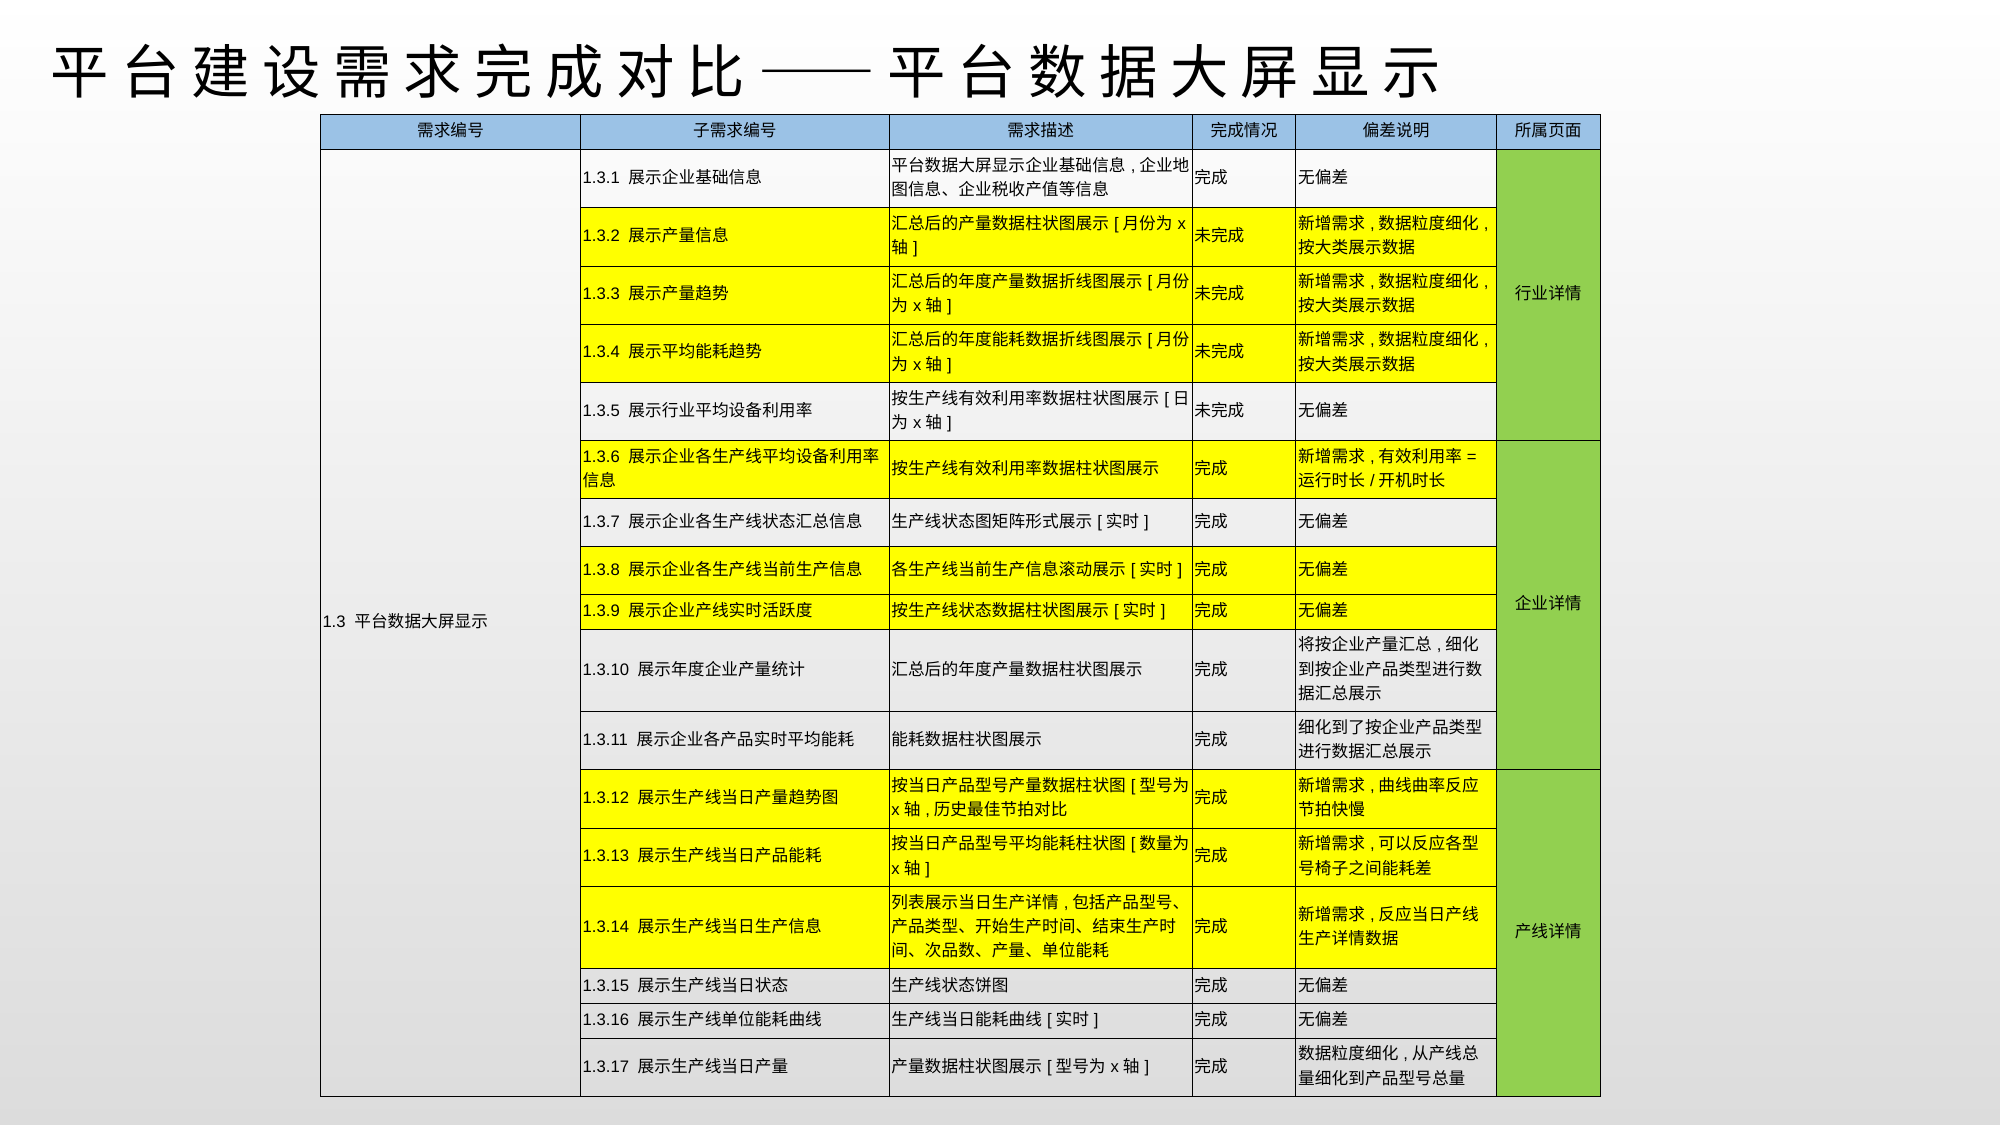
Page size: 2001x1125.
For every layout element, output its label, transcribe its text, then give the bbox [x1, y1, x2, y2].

table_cell 1.3 平台数据大屏显示 [321, 150, 580, 1096]
table_cell 完成 [1193, 441, 1295, 498]
table_cell 1.3.8 展示企业各生产线当前生产信息 [581, 547, 889, 594]
table_cell 数据粒度细化,从产线总量细化到产品型号总量 [1296, 1039, 1496, 1096]
table_header 偏差说明 [1296, 115, 1496, 149]
table_cell 无偏差 [1296, 499, 1496, 546]
table_header 完成情况 [1193, 115, 1295, 149]
table_cell 按生产线有效利用率数据柱状图展示 [890, 441, 1192, 498]
table_cell 无偏差 [1296, 595, 1496, 629]
table_cell 1.3.11 展示企业各产品实时平均能耗 [581, 712, 889, 769]
table_cell 完成 [1193, 1004, 1295, 1038]
table_cell 完成 [1193, 829, 1295, 886]
table_cell 无偏差 [1296, 547, 1496, 594]
table_cell 完成 [1193, 770, 1295, 828]
table_cell 按当日产品型号产量数据柱状图[型号为x轴,历史最佳节拍对比 [890, 770, 1192, 828]
table_cell 完成 [1193, 712, 1295, 769]
table_cell 新增需求,数据粒度细化,按大类展示数据 [1296, 267, 1496, 324]
table_cell 1.3.2 展示产量信息 [581, 208, 889, 266]
table_cell 完成 [1193, 1039, 1295, 1096]
table_cell 企业详情 [1497, 441, 1600, 769]
table_header 需求编号 [321, 115, 580, 149]
table_cell 将按企业产量汇总,细化到按企业产品类型进行数据汇总展示 [1296, 630, 1496, 711]
table_cell 列表展示当日生产详情,包括产品型号、产品类型、开始生产时间、结束生产时间、次品数、产量、单位能耗 [890, 887, 1192, 968]
table_cell 完成 [1193, 630, 1295, 711]
table_header 所属页面 [1497, 115, 1600, 149]
table_header 需求描述 [890, 115, 1192, 149]
table_cell 1.3.12 展示生产线当日产量趋势图 [581, 770, 889, 828]
table_cell 无偏差 [1296, 150, 1496, 207]
table_cell 1.3.1 展示企业基础信息 [581, 150, 889, 207]
table_cell 能耗数据柱状图展示 [890, 712, 1192, 769]
table_cell 完成 [1193, 887, 1295, 968]
table_cell 1.3.17 展示生产线当日产量 [581, 1039, 889, 1096]
table_cell 新增需求,可以反应各型号椅子之间能耗差 [1296, 829, 1496, 886]
table_cell 1.3.4 展示平均能耗趋势 [581, 325, 889, 382]
table_cell 行业详情 [1497, 150, 1600, 440]
table_cell 按生产线状态数据柱状图展示[实时] [890, 595, 1192, 629]
table_cell 按当日产品型号平均能耗柱状图[数量为x轴] [890, 829, 1192, 886]
table_cell 生产线状态图矩阵形式展示[实时] [890, 499, 1192, 546]
table_cell 新增需求,反应当日产线生产详情数据 [1296, 887, 1496, 968]
table_cell 无偏差 [1296, 969, 1496, 1003]
table_cell 未完成 [1193, 325, 1295, 382]
table_cell 汇总后的产量数据柱状图展示[月份为x轴] [890, 208, 1192, 266]
table_cell 1.3.13 展示生产线当日产品能耗 [581, 829, 889, 886]
table_cell 各生产线当前生产信息滚动展示[实时] [890, 547, 1192, 594]
title 平台建设需求完成对比——平台数据大屏显示 [33, 28, 1814, 176]
table_cell 1.3.5 展示行业平均设备利用率 [581, 383, 889, 440]
table_cell 1.3.7 展示企业各生产线状态汇总信息 [581, 499, 889, 546]
table_cell 完成 [1193, 150, 1295, 207]
table_cell 1.3.6 展示企业各生产线平均设备利用率信息 [581, 441, 889, 498]
table_cell 新增需求,数据粒度细化,按大类展示数据 [1296, 208, 1496, 266]
table_cell 完成 [1193, 969, 1295, 1003]
table_cell 新增需求,有效利用率=运行时长/开机时长 [1296, 441, 1496, 498]
table_cell 完成 [1193, 547, 1295, 594]
table_cell 汇总后的年度能耗数据折线图展示[月份为x轴] [890, 325, 1192, 382]
table_cell 1.3.14 展示生产线当日生产信息 [581, 887, 889, 968]
table_cell 产量数据柱状图展示[型号为x轴] [890, 1039, 1192, 1096]
table_cell 细化到了按企业产品类型进行数据汇总展示 [1296, 712, 1496, 769]
table_cell 未完成 [1193, 267, 1295, 324]
table_cell 1.3.9 展示企业产线实时活跃度 [581, 595, 889, 629]
table_cell 1.3.3 展示产量趋势 [581, 267, 889, 324]
table_cell 完成 [1193, 499, 1295, 546]
table_cell 产线详情 [1497, 770, 1600, 1096]
table_cell 无偏差 [1296, 383, 1496, 440]
table_cell 按生产线有效利用率数据柱状图展示[日为x轴] [890, 383, 1192, 440]
table_cell 汇总后的年度产量数据折线图展示[月份为x轴] [890, 267, 1192, 324]
table_cell 1.3.16 展示生产线单位能耗曲线 [581, 1004, 889, 1038]
table_cell 平台数据大屏显示企业基础信息,企业地图信息、企业税收产值等信息 [890, 150, 1192, 207]
table_cell 1.3.10 展示年度企业产量统计 [581, 630, 889, 711]
table_cell 1.3.15 展示生产线当日状态 [581, 969, 889, 1003]
table_cell 新增需求,数据粒度细化,按大类展示数据 [1296, 325, 1496, 382]
table_cell 未完成 [1193, 208, 1295, 266]
table_cell 未完成 [1193, 383, 1295, 440]
table_cell 新增需求,曲线曲率反应节拍快慢 [1296, 770, 1496, 828]
table_cell 生产线状态饼图 [890, 969, 1192, 1003]
table_cell 完成 [1193, 595, 1295, 629]
table_cell 无偏差 [1296, 1004, 1496, 1038]
table_cell 汇总后的年度产量数据柱状图展示 [890, 630, 1192, 711]
table_header 子需求编号 [581, 115, 889, 149]
table_cell 生产线当日能耗曲线[实时] [890, 1004, 1192, 1038]
